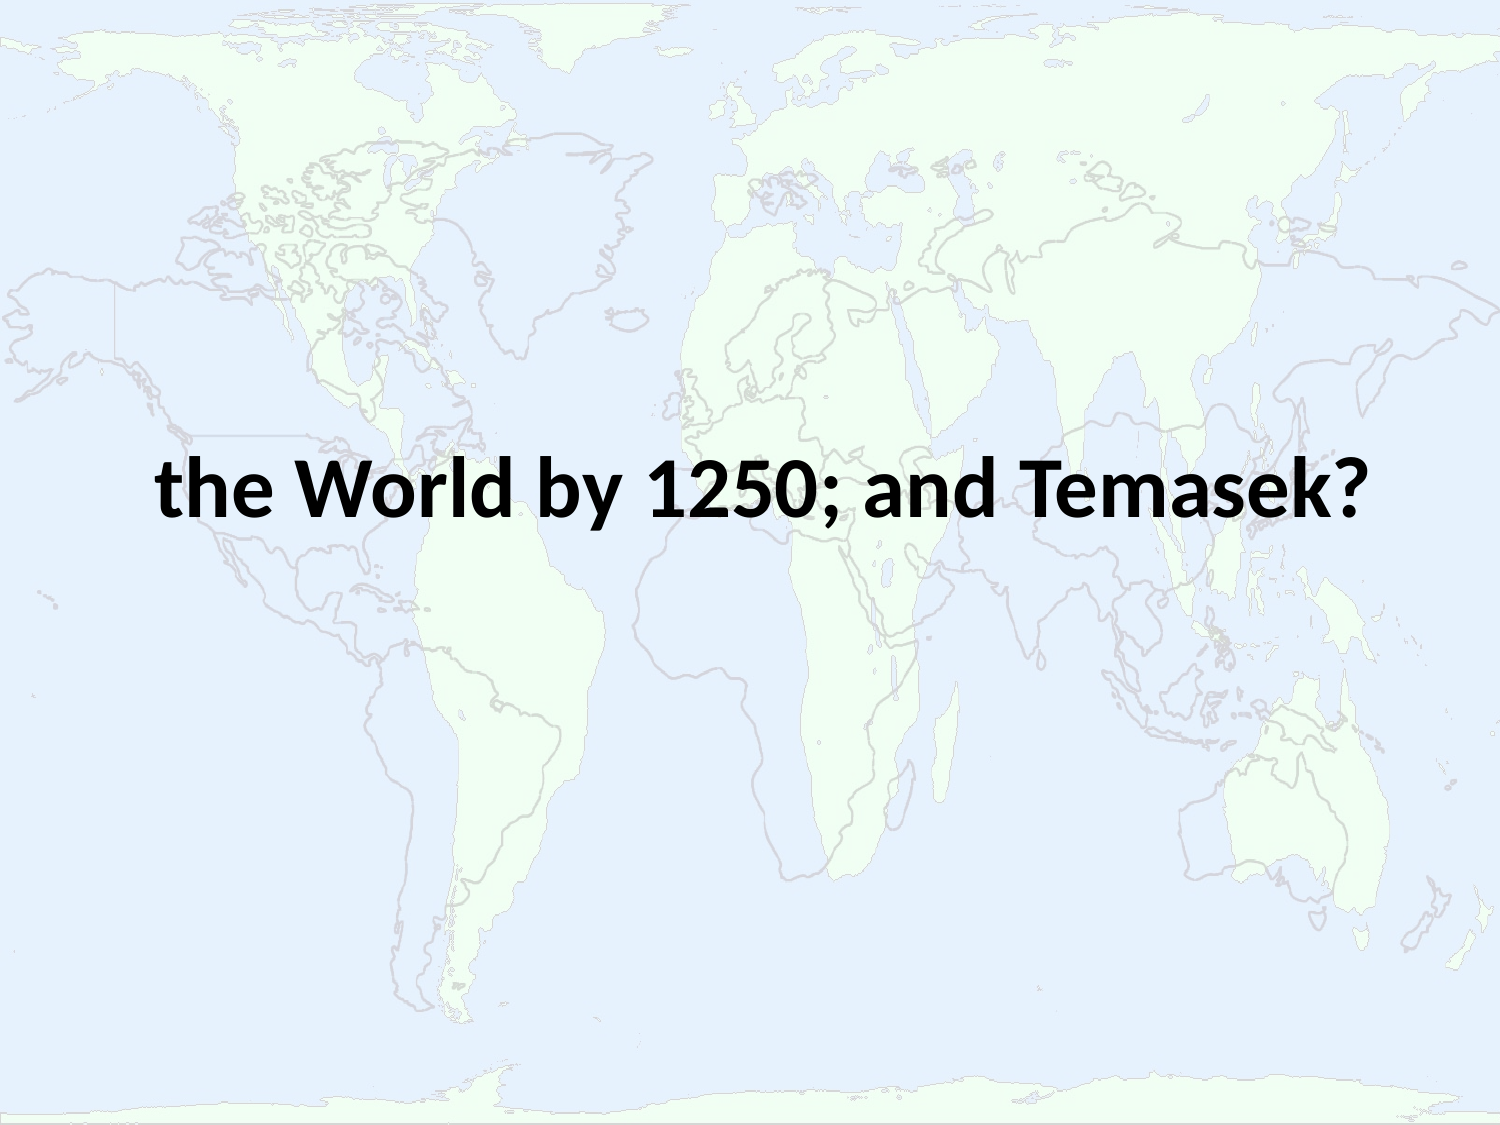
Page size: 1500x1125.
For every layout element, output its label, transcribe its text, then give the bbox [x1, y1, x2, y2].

title the World by 1250; and Temasek? [100, 373, 1407, 591]
